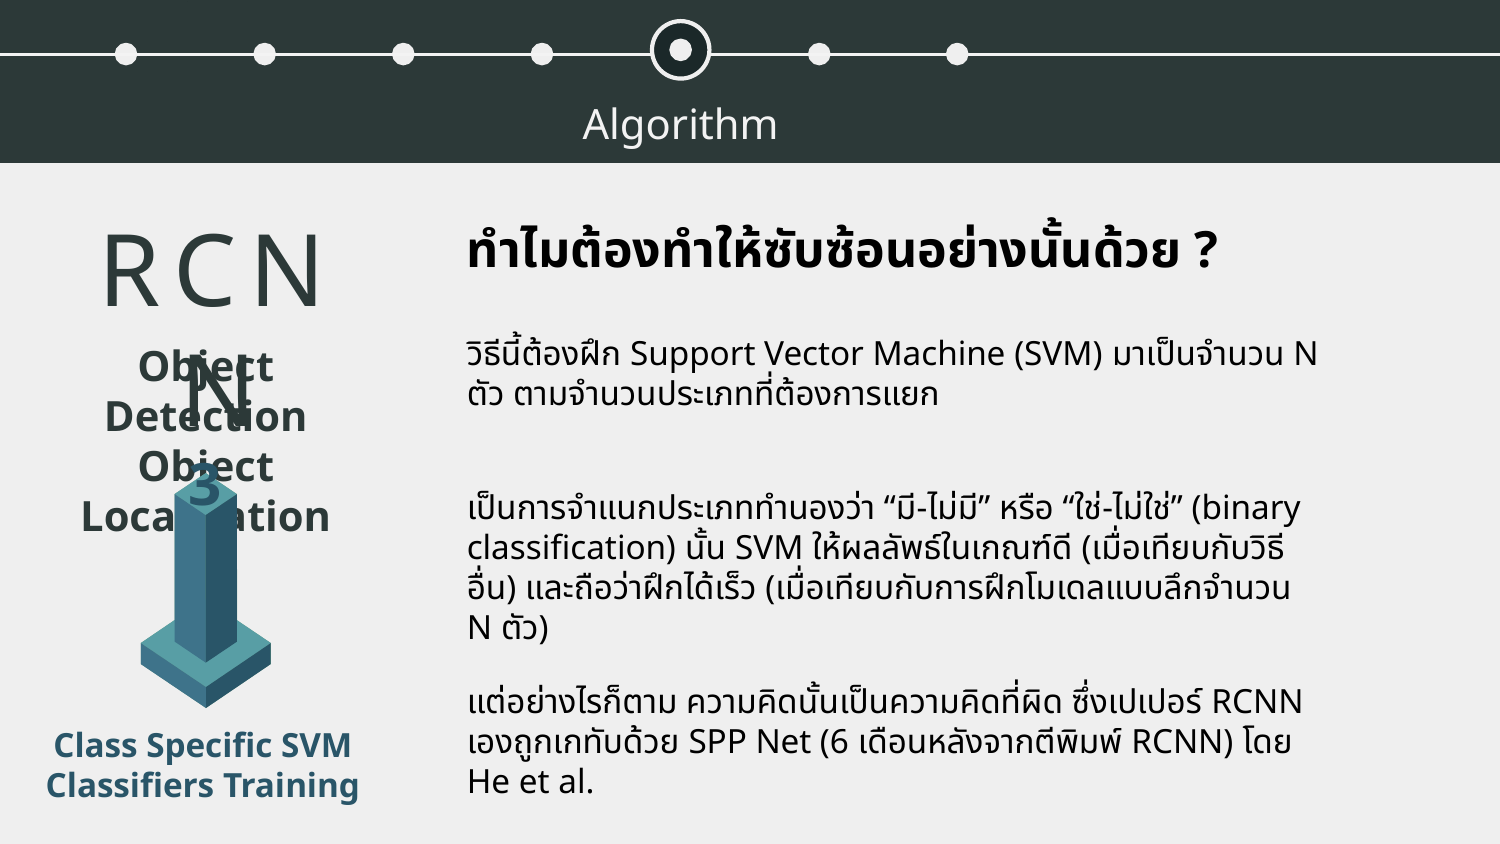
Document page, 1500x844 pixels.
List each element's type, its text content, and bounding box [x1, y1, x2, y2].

text_box เป็นการจำแนกประเภททำนองว่า “มี-ไม่มี” หรือ “ใช่-ไม่ใช่” (binary classification) นั้น SVM ให้ผลลัพธ์ในเกณฑ์ดี (เมื่อเทียบกับวิธีอื่น) และถือว่าฝึกได้เร็ว (เมื่อเทียบกับการฝึกโมเดลแบบลึกจำนวน N ตัว) [452, 478, 1330, 654]
text_box [0, 163, 1500, 844]
text_box [949, 62, 965, 66]
text_box แต่อย่างไรก็ตาม ความคิดนั้นเป็นความคิดที่ผิด ซึ่งเปเปอร์ RCNN เองถูกเกทับด้วย SPP Net (6 เดือนหลังจากตีพิมพ์ RCNN) โดย He et al. [452, 673, 1330, 808]
text_box [946, 42, 969, 53]
text_box [118, 62, 134, 66]
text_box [140, 439, 304, 709]
text_box ทำไมต้องทำให้ซับซ้อนอย่างนั้นด้วย ? [452, 210, 1468, 286]
text_box [534, 62, 550, 66]
text_box Algorithm [522, 101, 839, 163]
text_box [651, 20, 710, 79]
text_box [808, 42, 831, 53]
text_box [28, 199, 384, 449]
text_box [395, 62, 411, 66]
text_box [392, 42, 415, 53]
text_box [257, 62, 273, 66]
text_box [530, 42, 554, 53]
text_box [114, 42, 138, 53]
text_box วิธีนี้ต้องฝึก Support Vector Machine (SVM) มาเป็นจำนวน N ตัว ตามจำนวนประเภทที่ต้องการแยก [452, 324, 1345, 420]
text_box [811, 62, 827, 66]
text_box Class Specific SVM Classifiers Training [23, 717, 383, 812]
text_box [253, 42, 276, 53]
